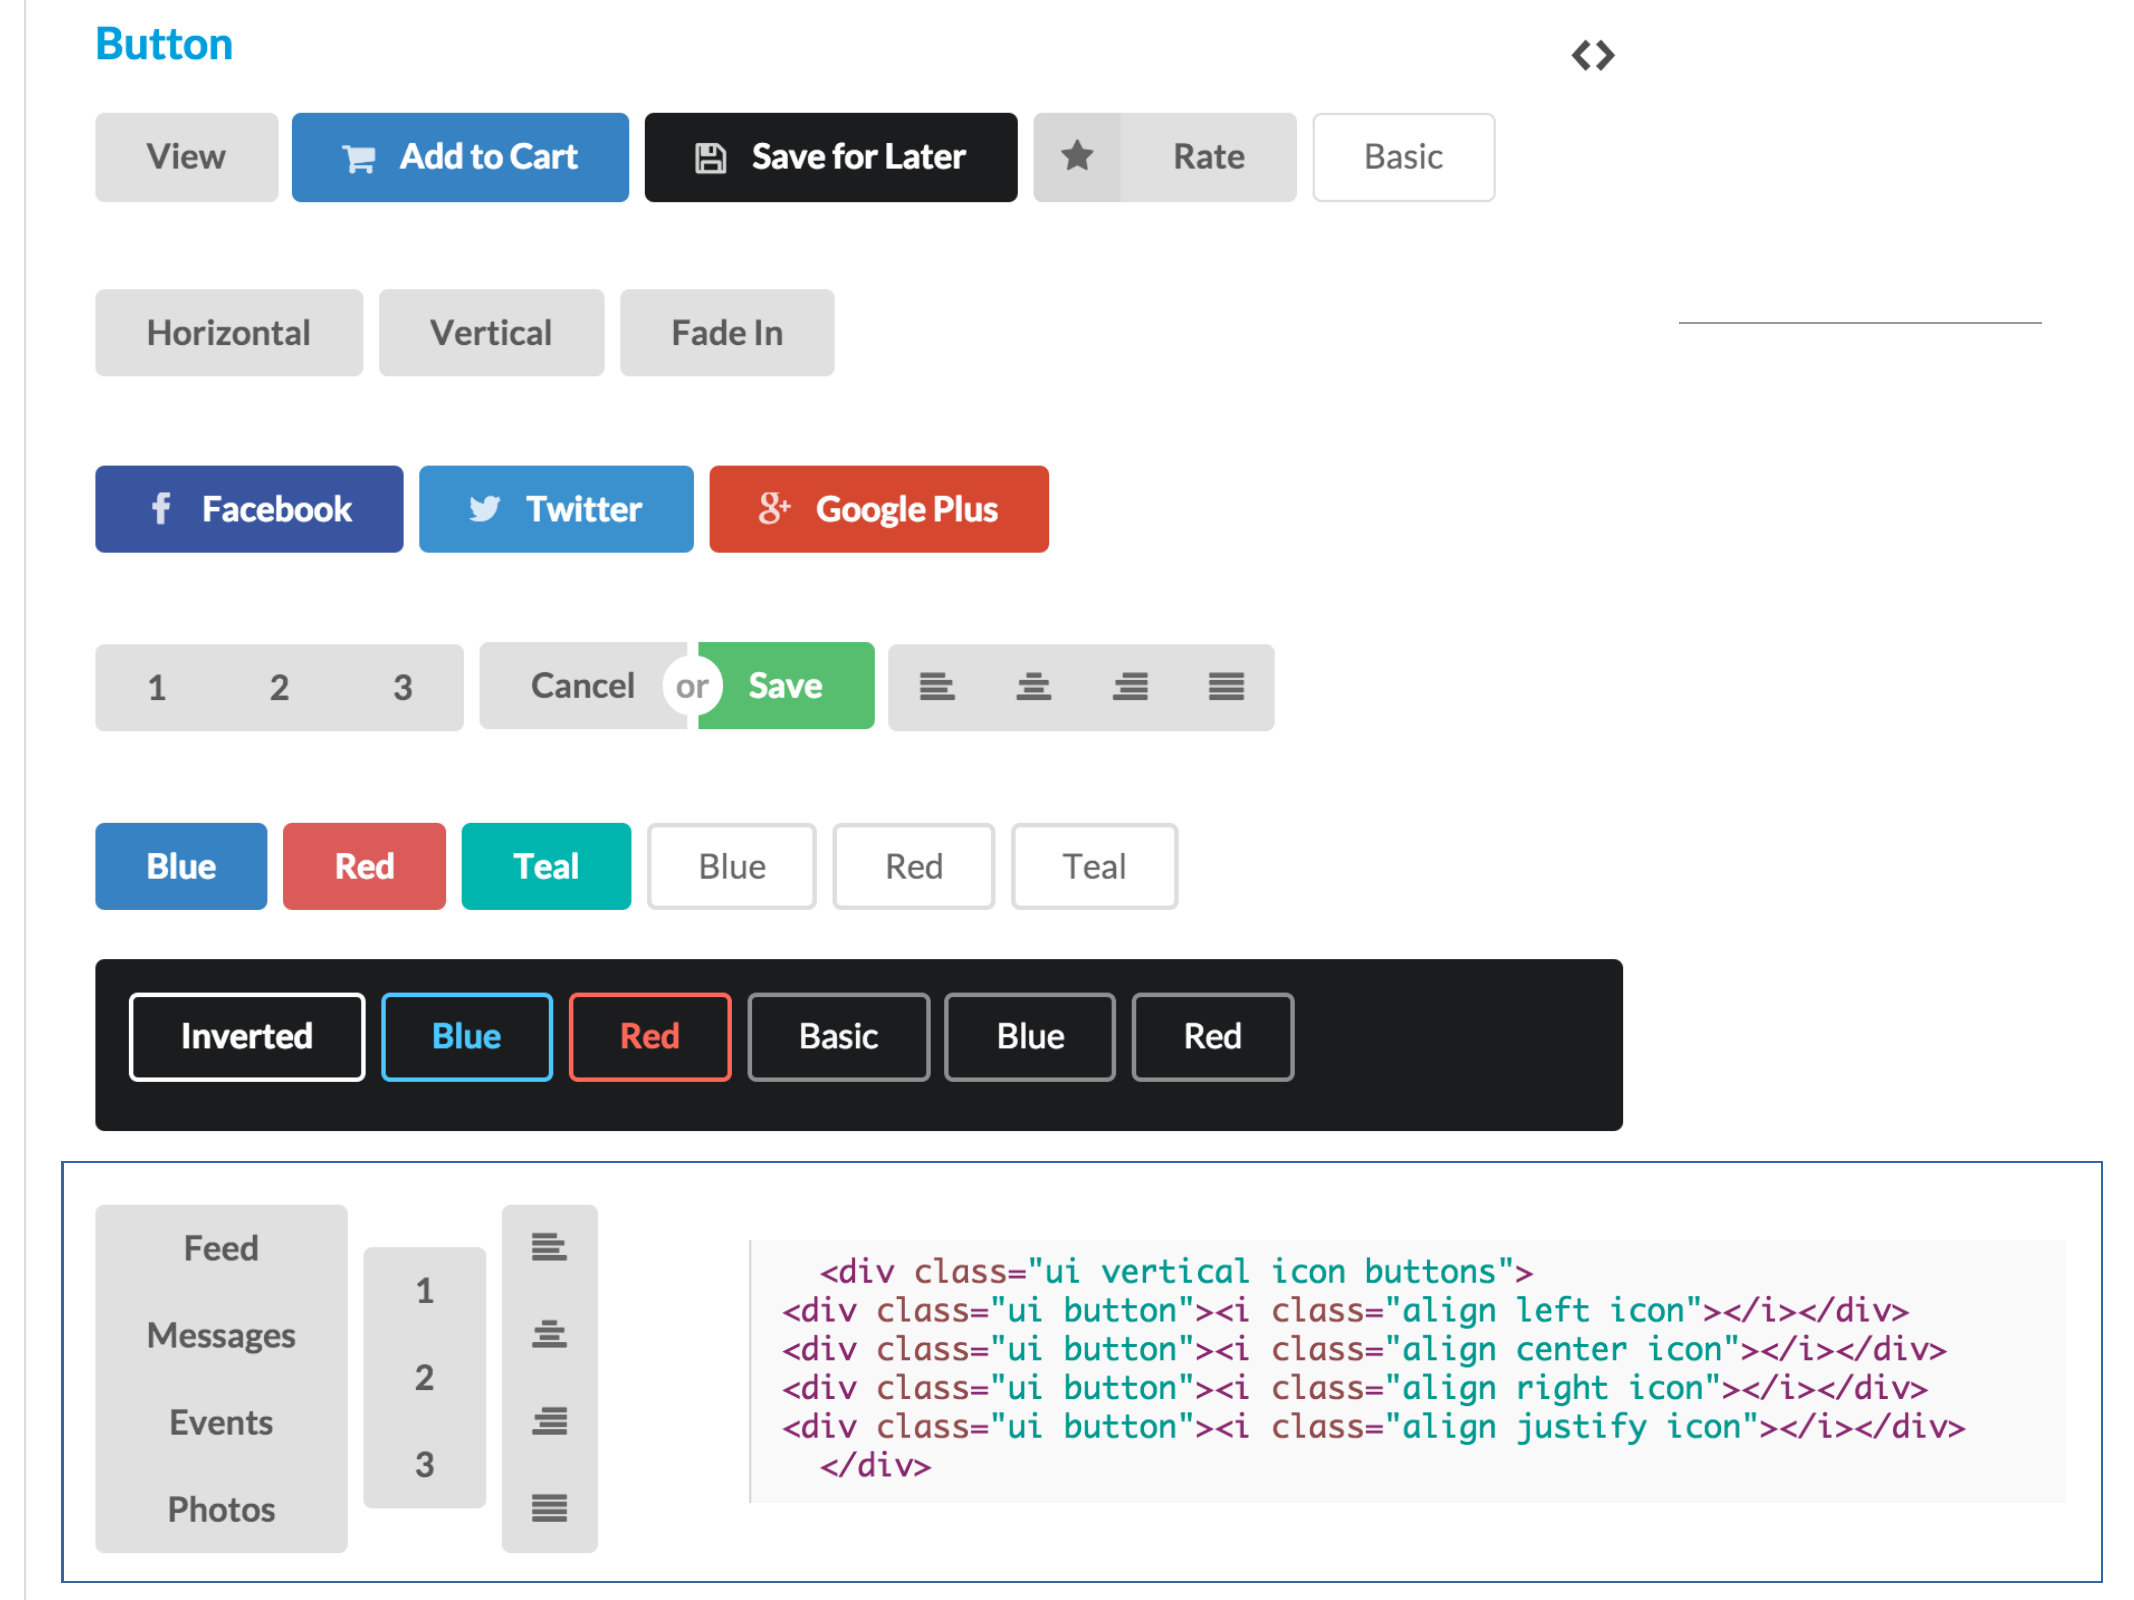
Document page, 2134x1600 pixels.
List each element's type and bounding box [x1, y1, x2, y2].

text_box [1679, 1161, 2102, 1582]
picture [24, 0, 2067, 1600]
